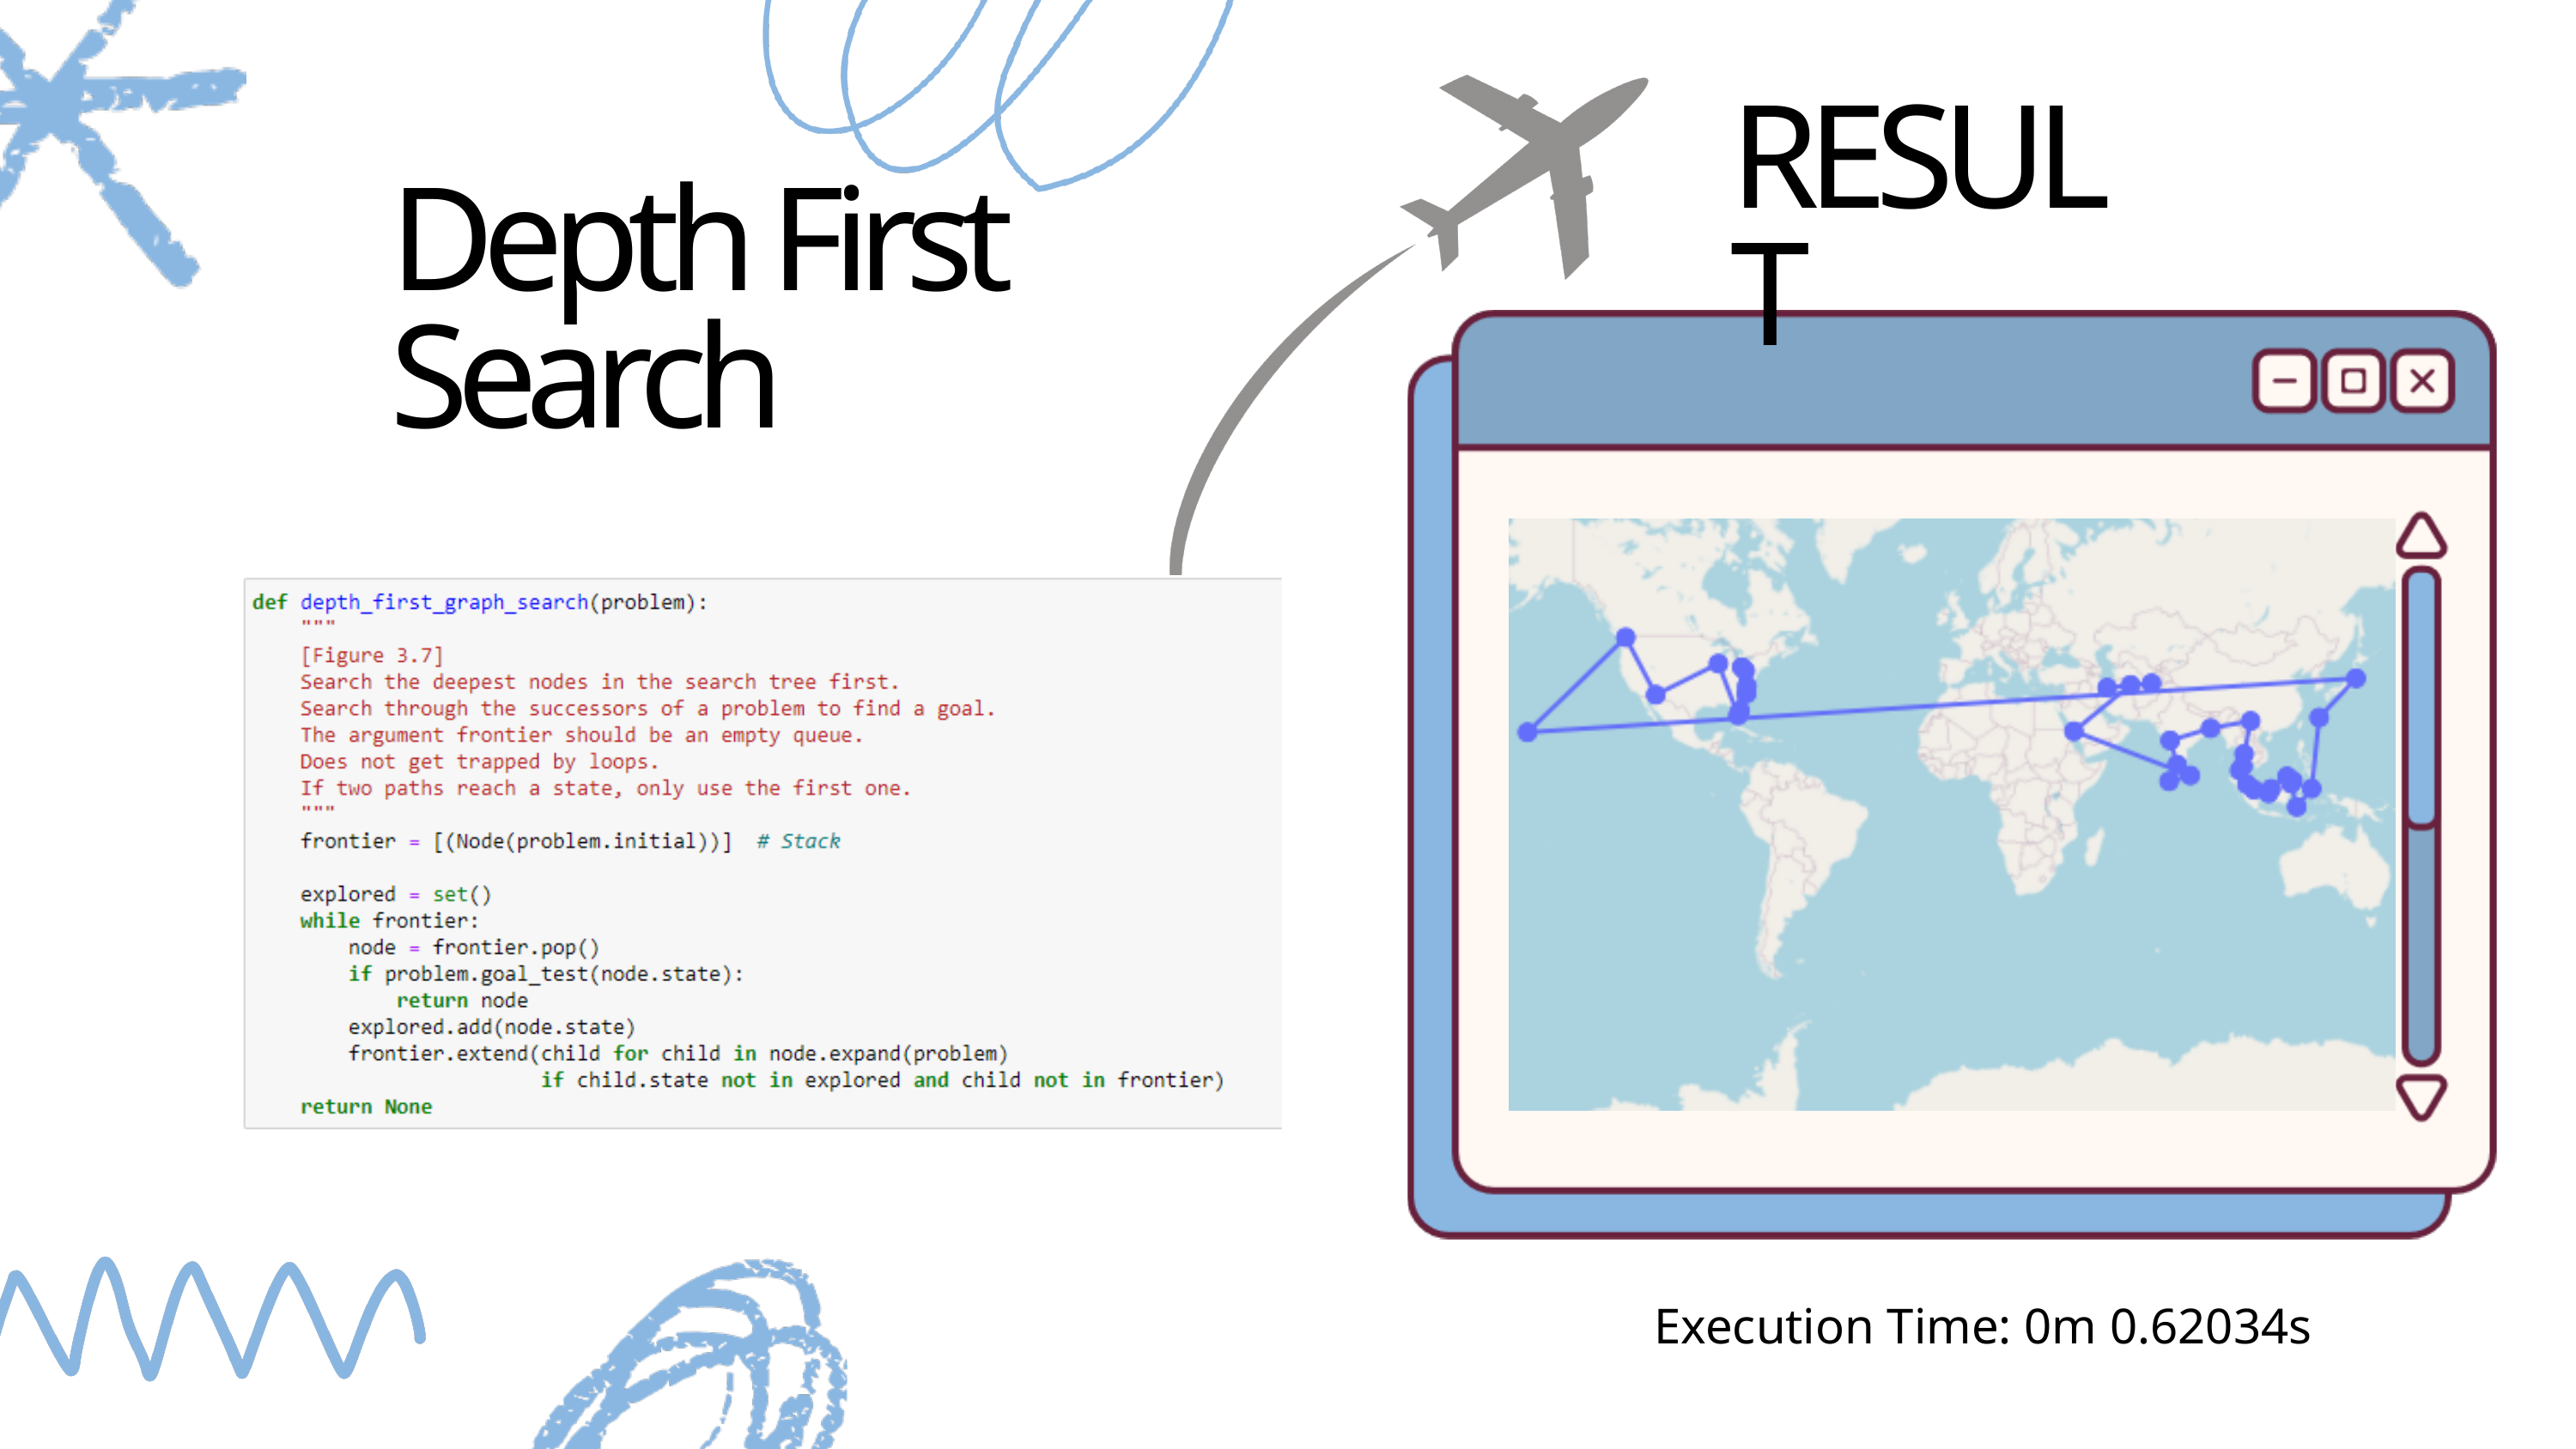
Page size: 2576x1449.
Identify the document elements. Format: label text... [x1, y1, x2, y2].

text_box [1509, 518, 2396, 1112]
text_box Depth First Search [390, 181, 1129, 457]
text_box [238, 575, 1282, 1145]
text_box [629, 0, 1332, 193]
text_box [483, 1256, 848, 1449]
text_box [1163, 73, 1651, 653]
text_box [0, 1256, 426, 1391]
text_box [0, 0, 246, 289]
text_box RESULT [1730, 99, 2174, 374]
text_box [1407, 310, 2497, 1240]
text_box Execution Time: 0m 0.62034s [1620, 1291, 2345, 1354]
